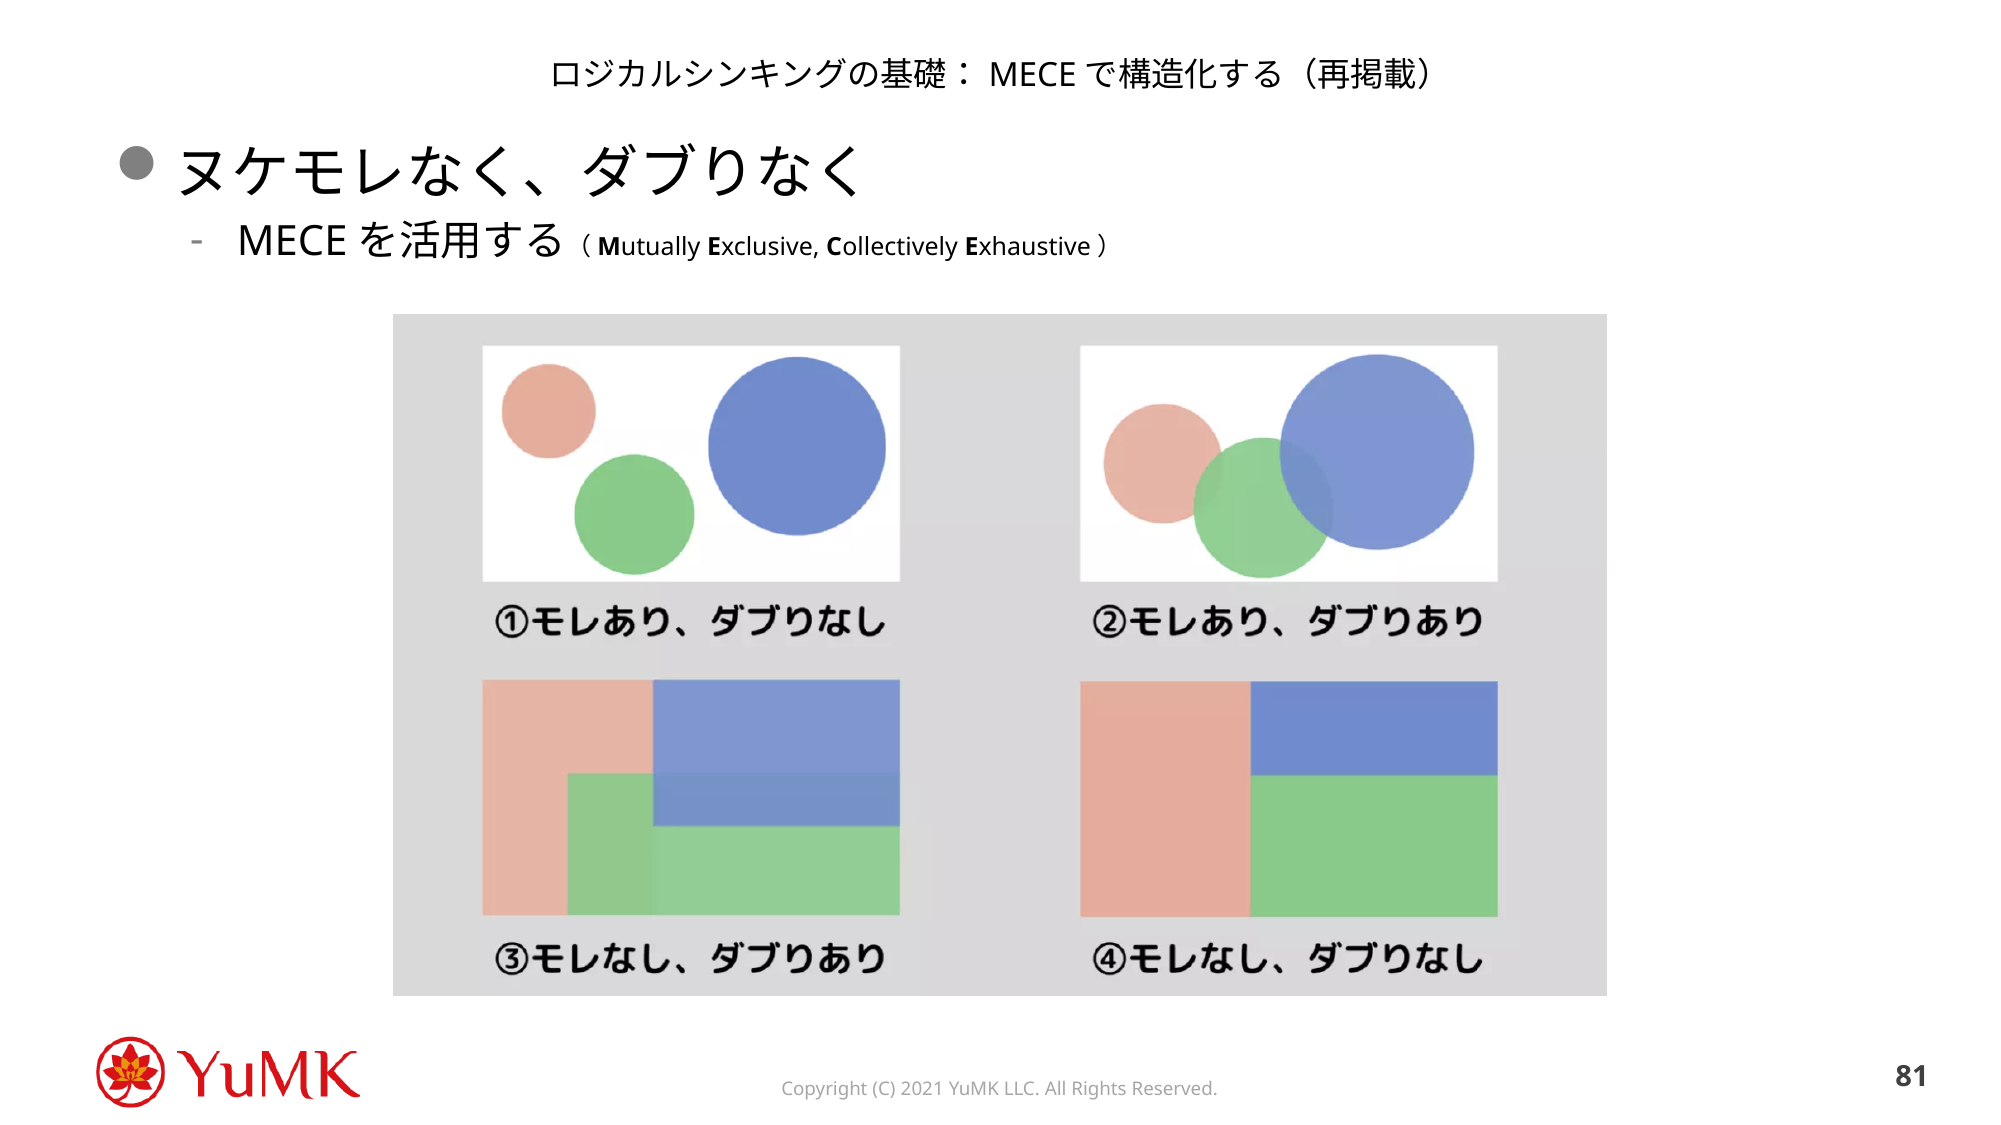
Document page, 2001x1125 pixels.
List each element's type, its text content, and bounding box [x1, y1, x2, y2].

picture [90, 1035, 365, 1108]
slide_number 80 [1477, 1047, 1944, 1108]
list ヌケモレなく、ダブりなく MECEを活用する（Mutually Exclusive, Collectively Exhaustive） [99, 128, 1900, 997]
title ロジカルシンキングの基礎：MECEで構造化する（再掲載） [99, 32, 1900, 113]
picture [392, 314, 1607, 997]
